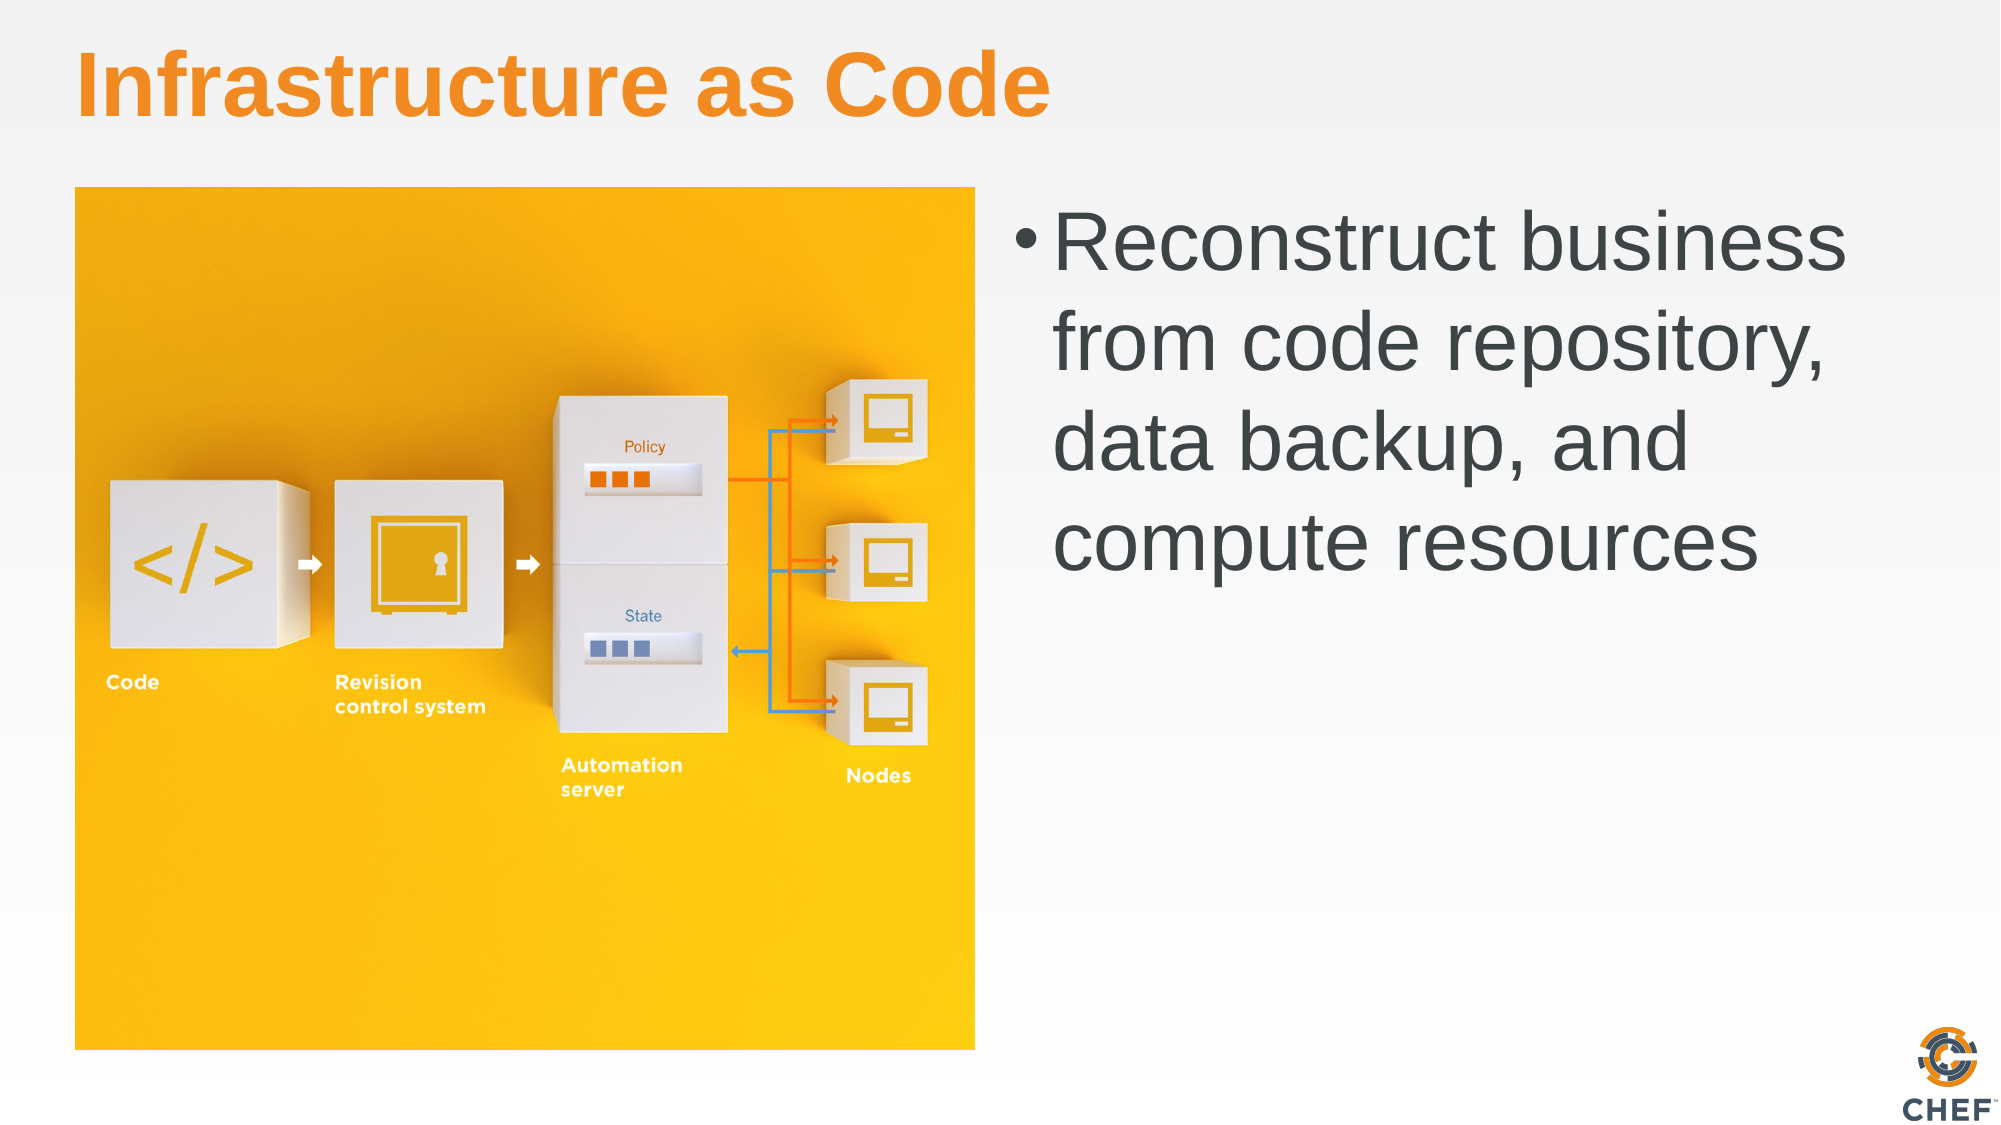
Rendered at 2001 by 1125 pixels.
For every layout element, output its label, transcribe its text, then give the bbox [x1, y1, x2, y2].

picture [74, 187, 976, 1051]
picture [1903, 1027, 1998, 1121]
title Infrastructure as Code [75, 37, 1913, 140]
list Reconstruct business from code repository, data backup, and compute resources [1013, 187, 1914, 1050]
